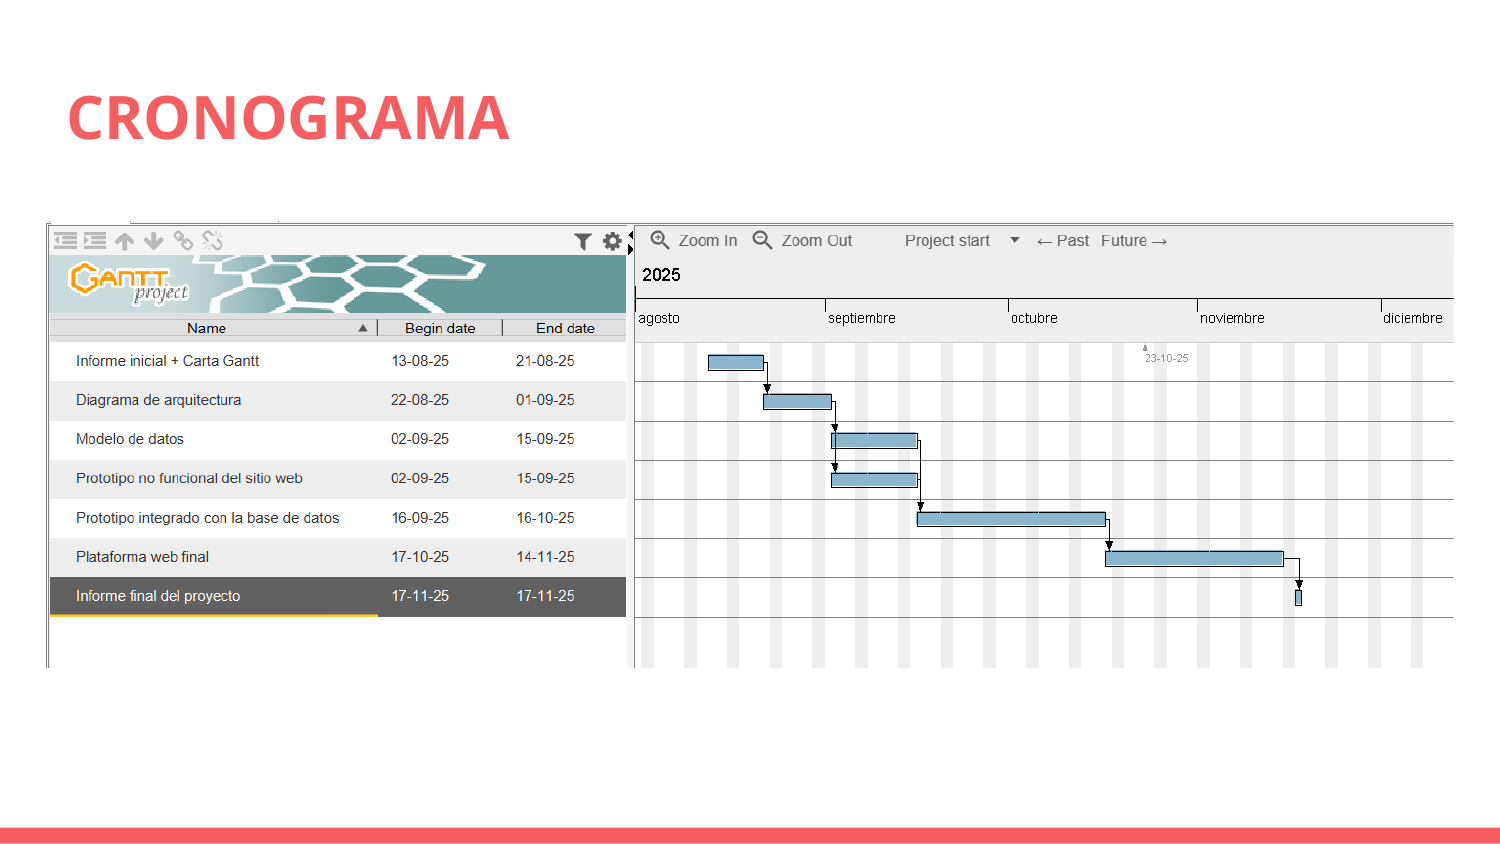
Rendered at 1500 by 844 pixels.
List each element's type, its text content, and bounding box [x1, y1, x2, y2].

title CRONOGRAMA [51, 64, 1449, 167]
picture [45, 221, 1454, 669]
